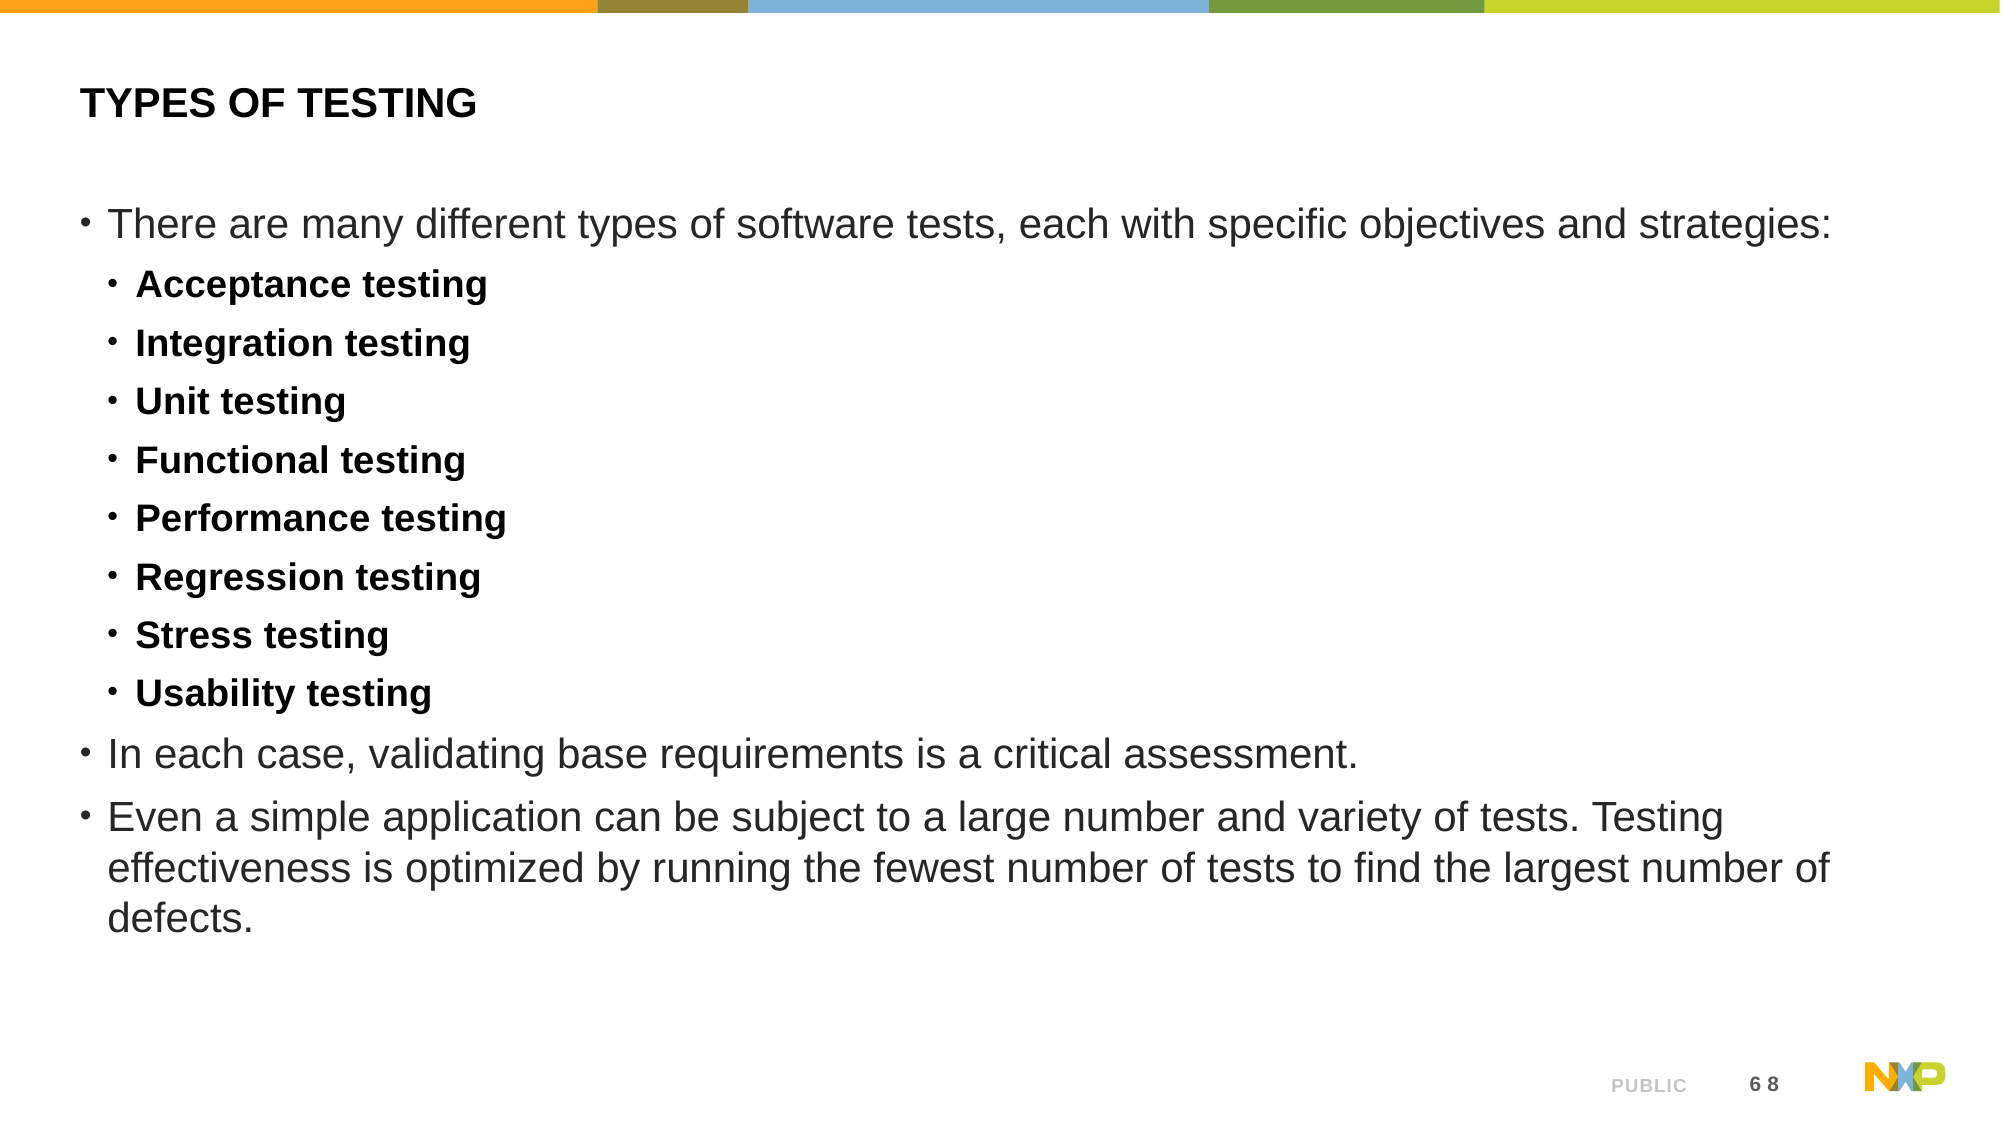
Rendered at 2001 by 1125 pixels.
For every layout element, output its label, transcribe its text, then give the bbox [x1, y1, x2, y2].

title Types of testing [64, 67, 1940, 176]
list There are many different types of software tests, each with specific objectives and strategies: Acceptance testing Integration testing Unit testing Functional testing Performance testing Regression testing Stress testing Usability testing In each case, validating base requirements is a critical assessment. Even a simple application can be subject to a large number and variety of tests. Testing effectiveness is optimized by running the fewest number of tests to find the largest number of defects. [64, 189, 1940, 955]
